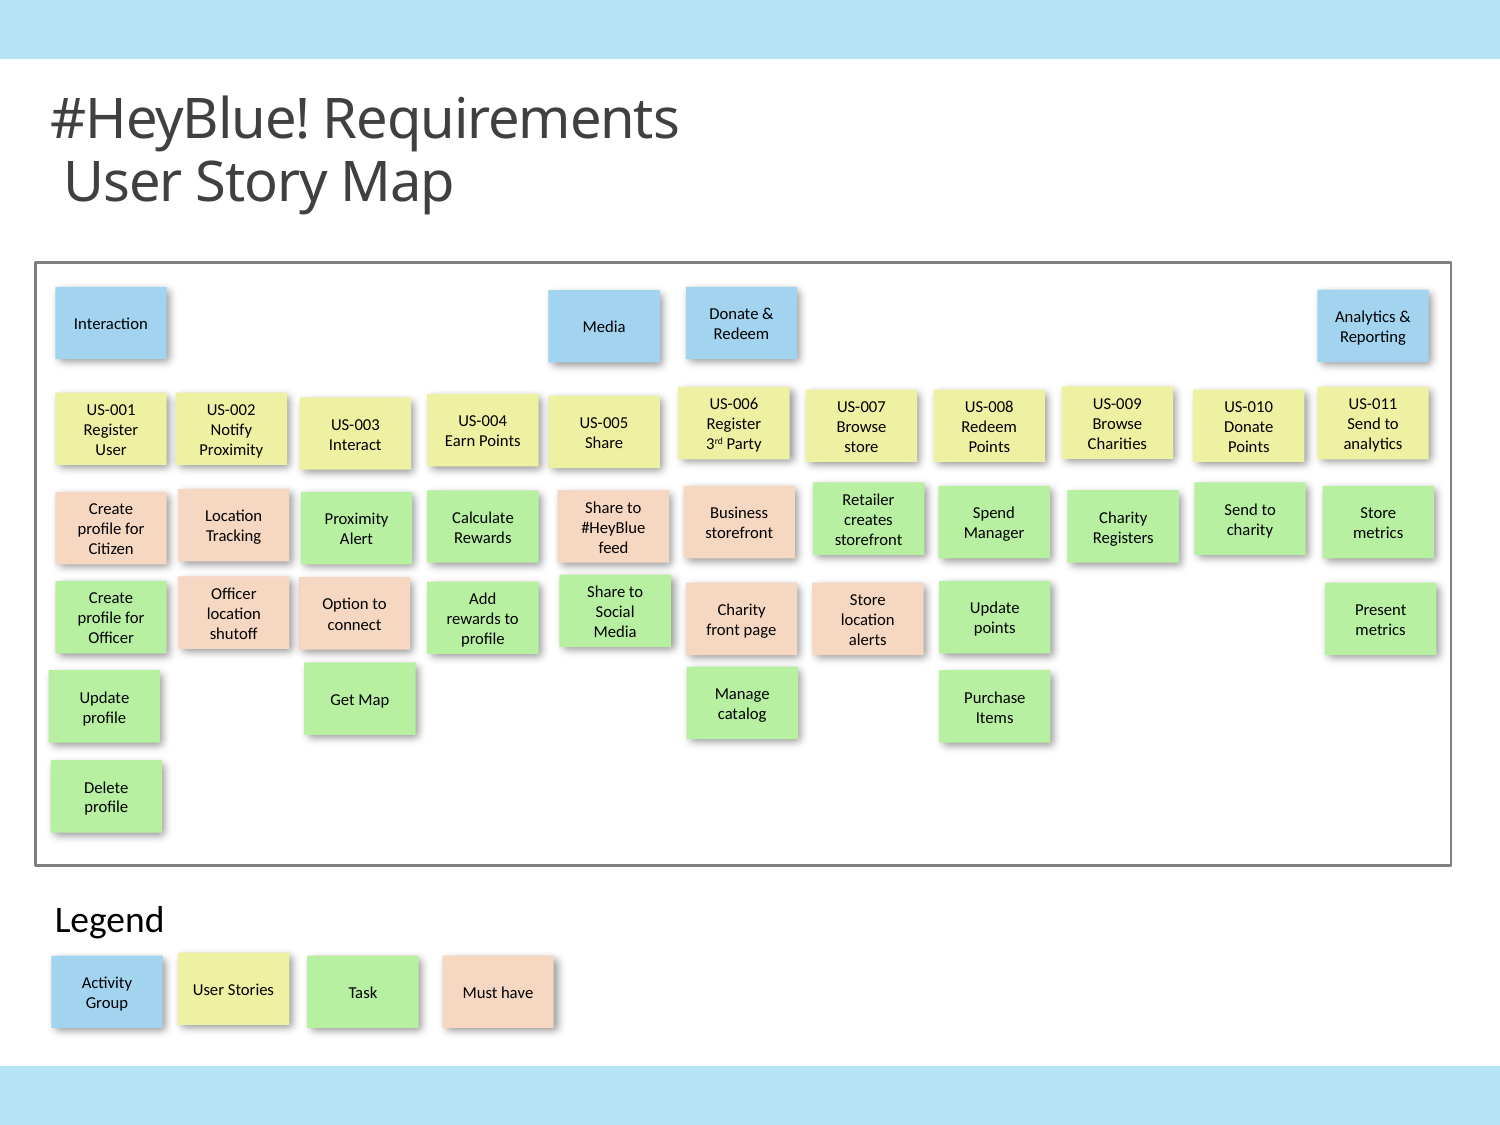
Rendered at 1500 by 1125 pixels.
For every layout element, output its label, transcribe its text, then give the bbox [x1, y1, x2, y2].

text_box Activity Group [50, 954, 164, 1029]
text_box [34, 261, 1452, 867]
title #HeyBlue! Requirements User Story Map [35, 79, 1273, 222]
text_box Task [306, 954, 420, 1029]
text_box User Stories [177, 951, 291, 1026]
text_box Must have [441, 954, 555, 1029]
text_box Legend [39, 888, 793, 948]
